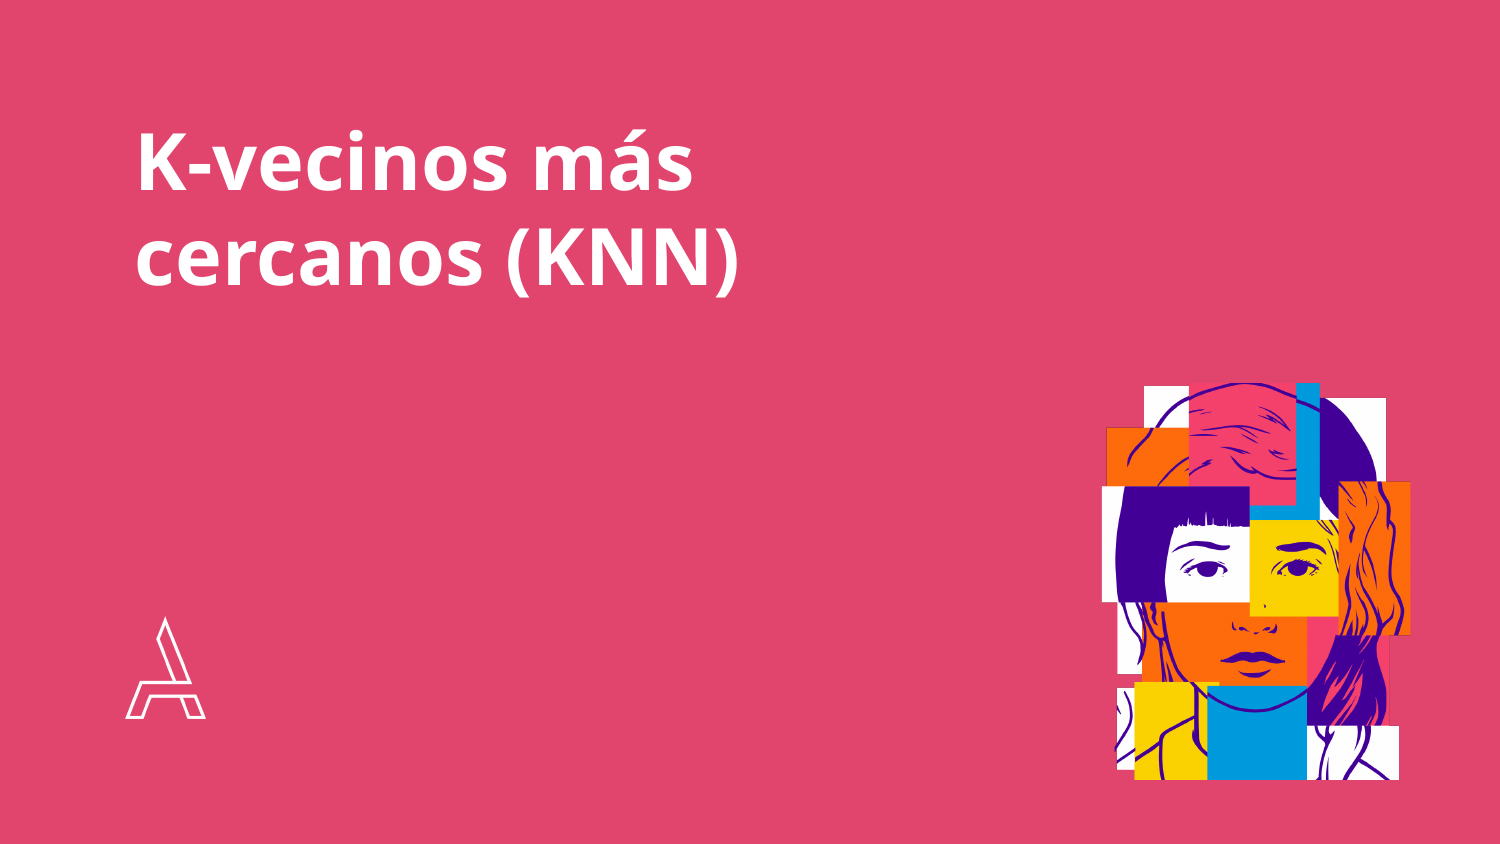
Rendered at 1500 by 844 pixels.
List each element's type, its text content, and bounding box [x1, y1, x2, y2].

title K-vecinos más cercanos (KNN) [119, 96, 1024, 346]
picture [1101, 383, 1411, 780]
picture [125, 616, 206, 719]
